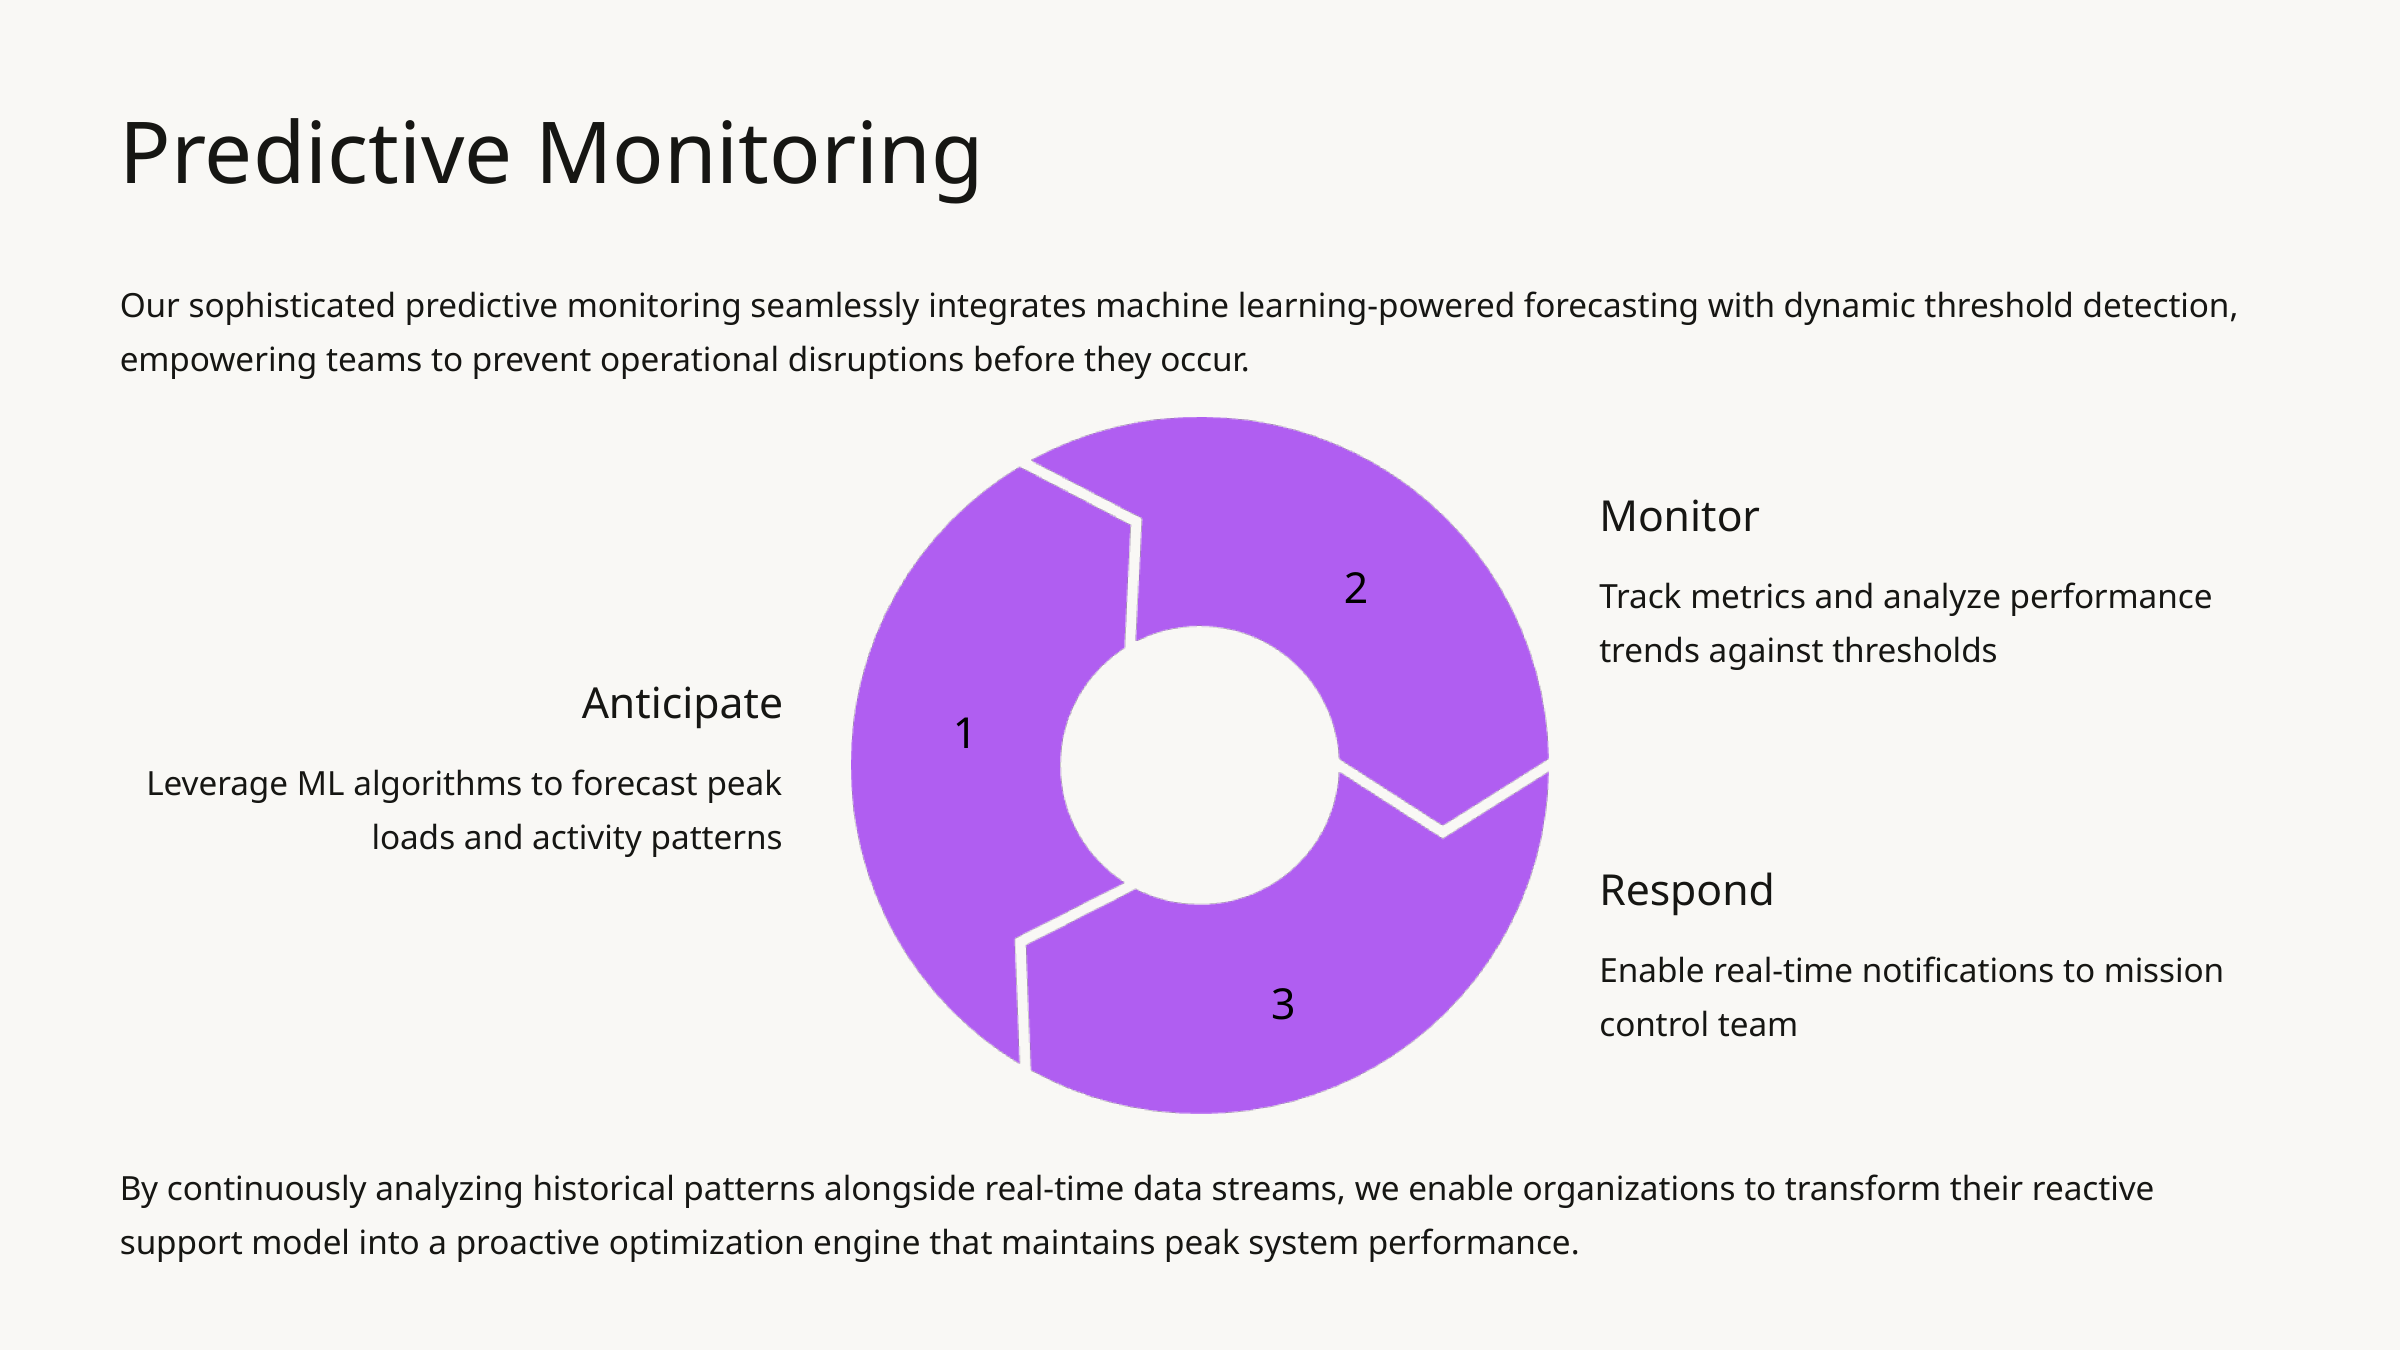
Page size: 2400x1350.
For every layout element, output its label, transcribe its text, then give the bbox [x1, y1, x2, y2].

text_box Monitor [1599, 487, 2028, 541]
picture [851, 417, 1549, 1114]
text_box Enable real-time notifications to mission control team [1599, 935, 2281, 1045]
text_box By continuously analyzing historical patterns alongside real-time data streams, we enable organizations to transform their reactive support model into a proactive optimization engine that maintains peak system performance. [119, 1152, 2281, 1263]
text_box Our sophisticated predictive monitoring seamlessly integrates machine learning-powered forecasting with dynamic threshold detection, empowering teams to prevent operational disruptions before they occur. [119, 269, 2281, 380]
text_box Anticipate [355, 674, 784, 728]
text_box Leverage ML algorithms to forecast peak loads and activity patterns [119, 748, 784, 858]
text_box Track metrics and analyze performance trends against thresholds [1599, 561, 2281, 671]
text_box Predictive Monitoring [119, 94, 982, 202]
text_box Respond [1599, 861, 2028, 915]
